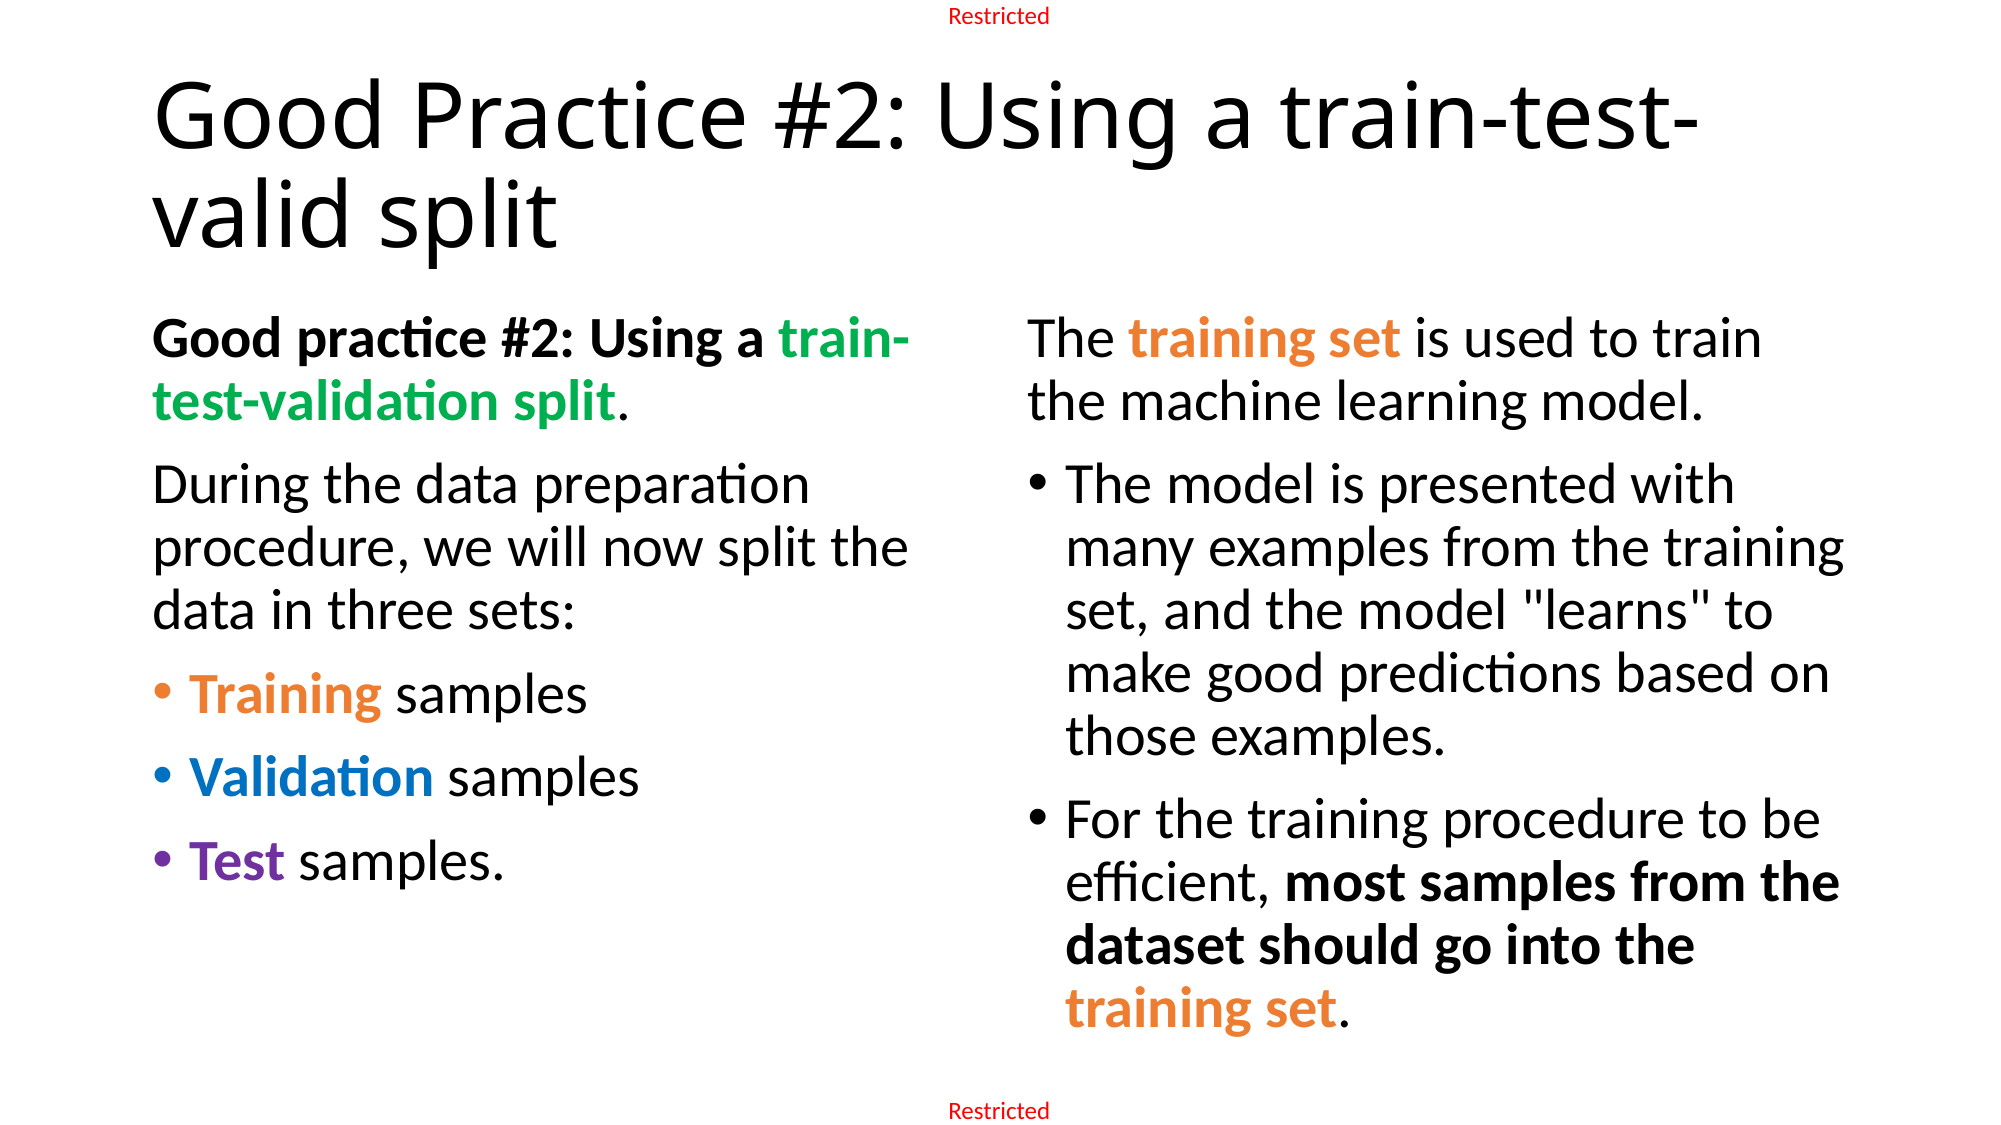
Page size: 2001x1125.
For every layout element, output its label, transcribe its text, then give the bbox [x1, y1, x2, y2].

list The training set is used to train the machine learning model. The model is presented with many examples from the training set, and the model "learns" to make good predictions based on those examples. For the training procedure to be efficient, most samples from the dataset should go into the training set. [1012, 299, 1863, 1125]
list Good practice #2: Using a train-test-validation split. During the data preparation procedure, we will now split the data in three sets: Training samples Validation samples Test samples. [137, 299, 988, 1014]
title Good Practice #2: Using a train-test-valid split [137, 59, 1863, 278]
